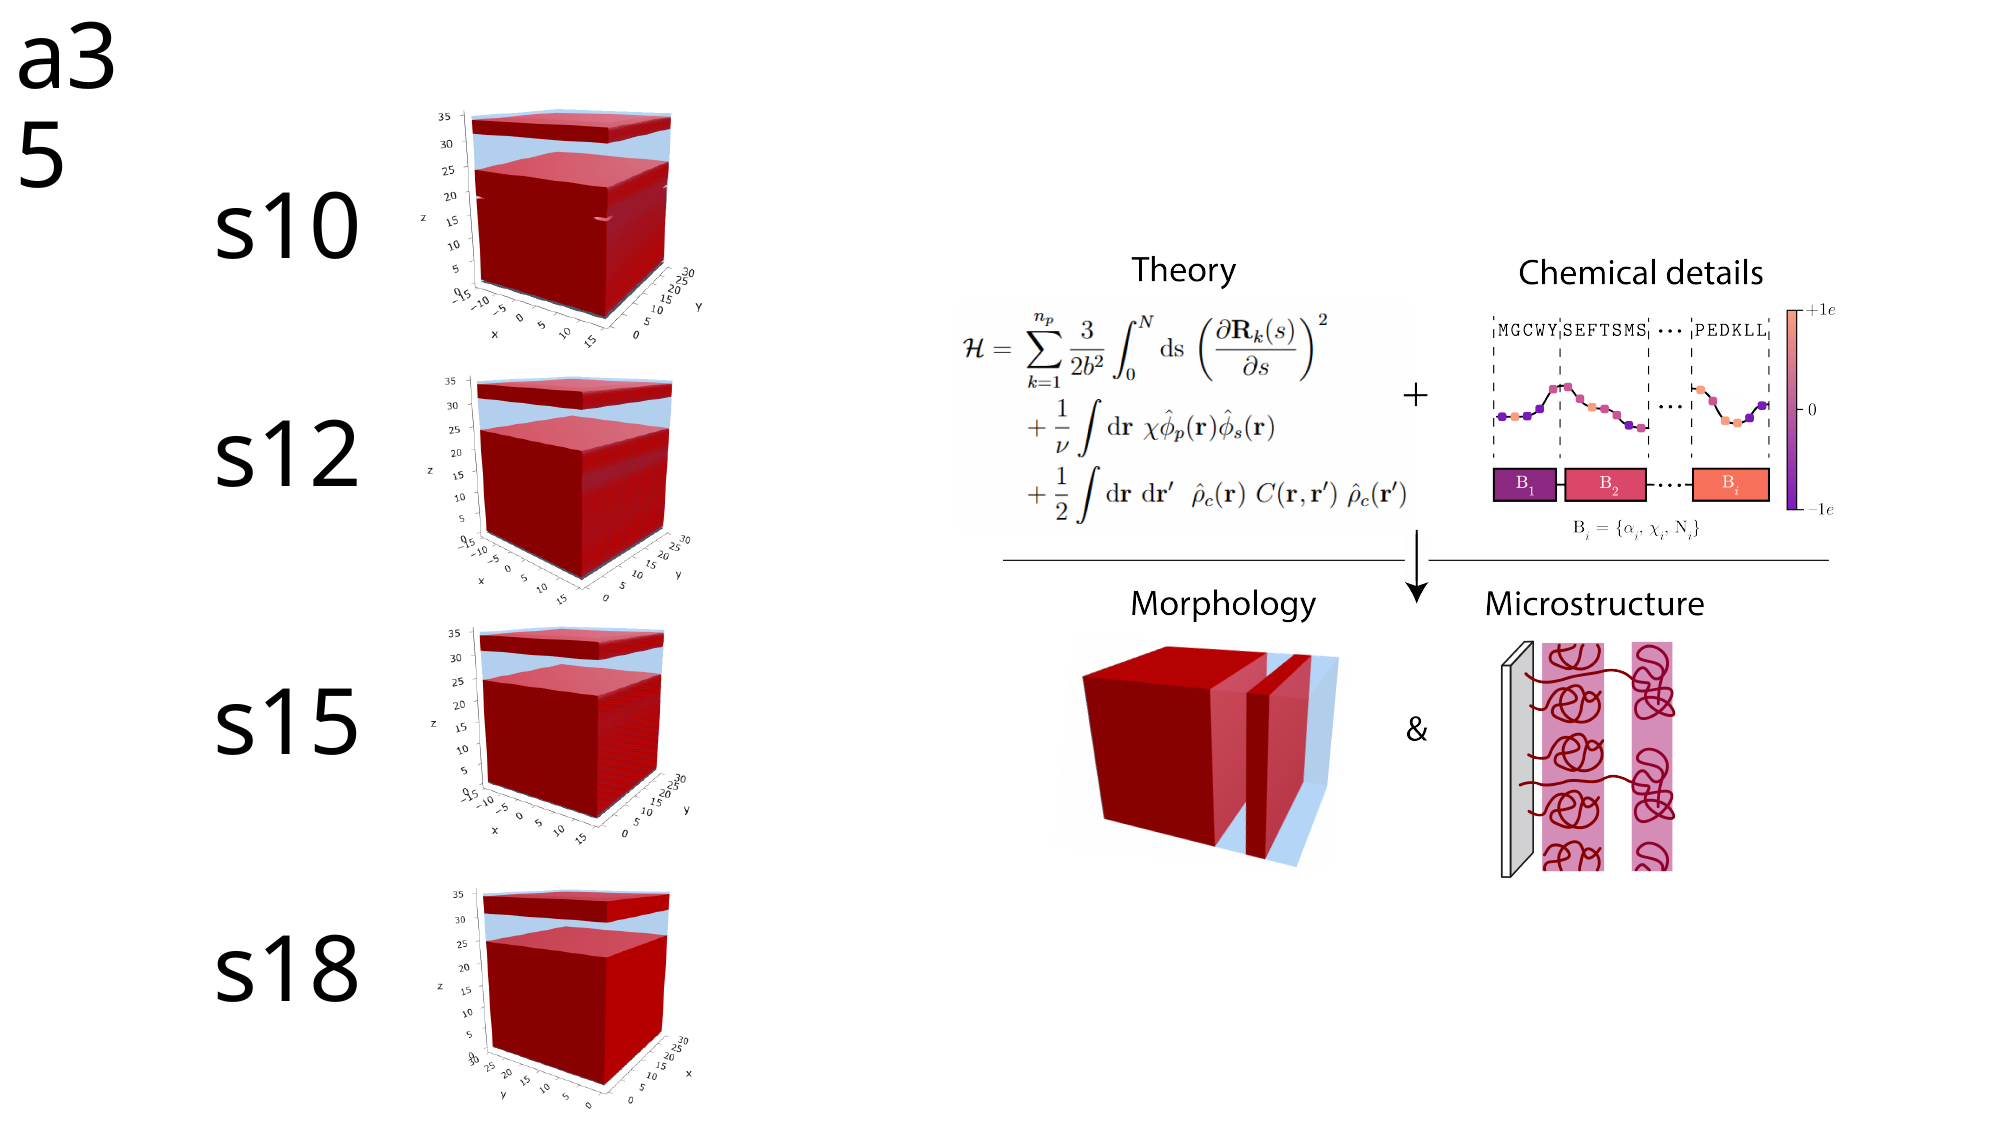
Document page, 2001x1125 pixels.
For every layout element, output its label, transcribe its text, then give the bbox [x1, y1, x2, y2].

text_box s15 [198, 616, 413, 834]
picture [413, 102, 704, 351]
picture [955, 251, 1836, 879]
title a35 [0, 0, 170, 218]
text_box s12 [198, 347, 413, 565]
text_box s18 [198, 863, 413, 1081]
picture [425, 367, 692, 607]
picture [425, 616, 692, 845]
text_box s10 [198, 120, 413, 338]
picture [425, 873, 692, 1112]
